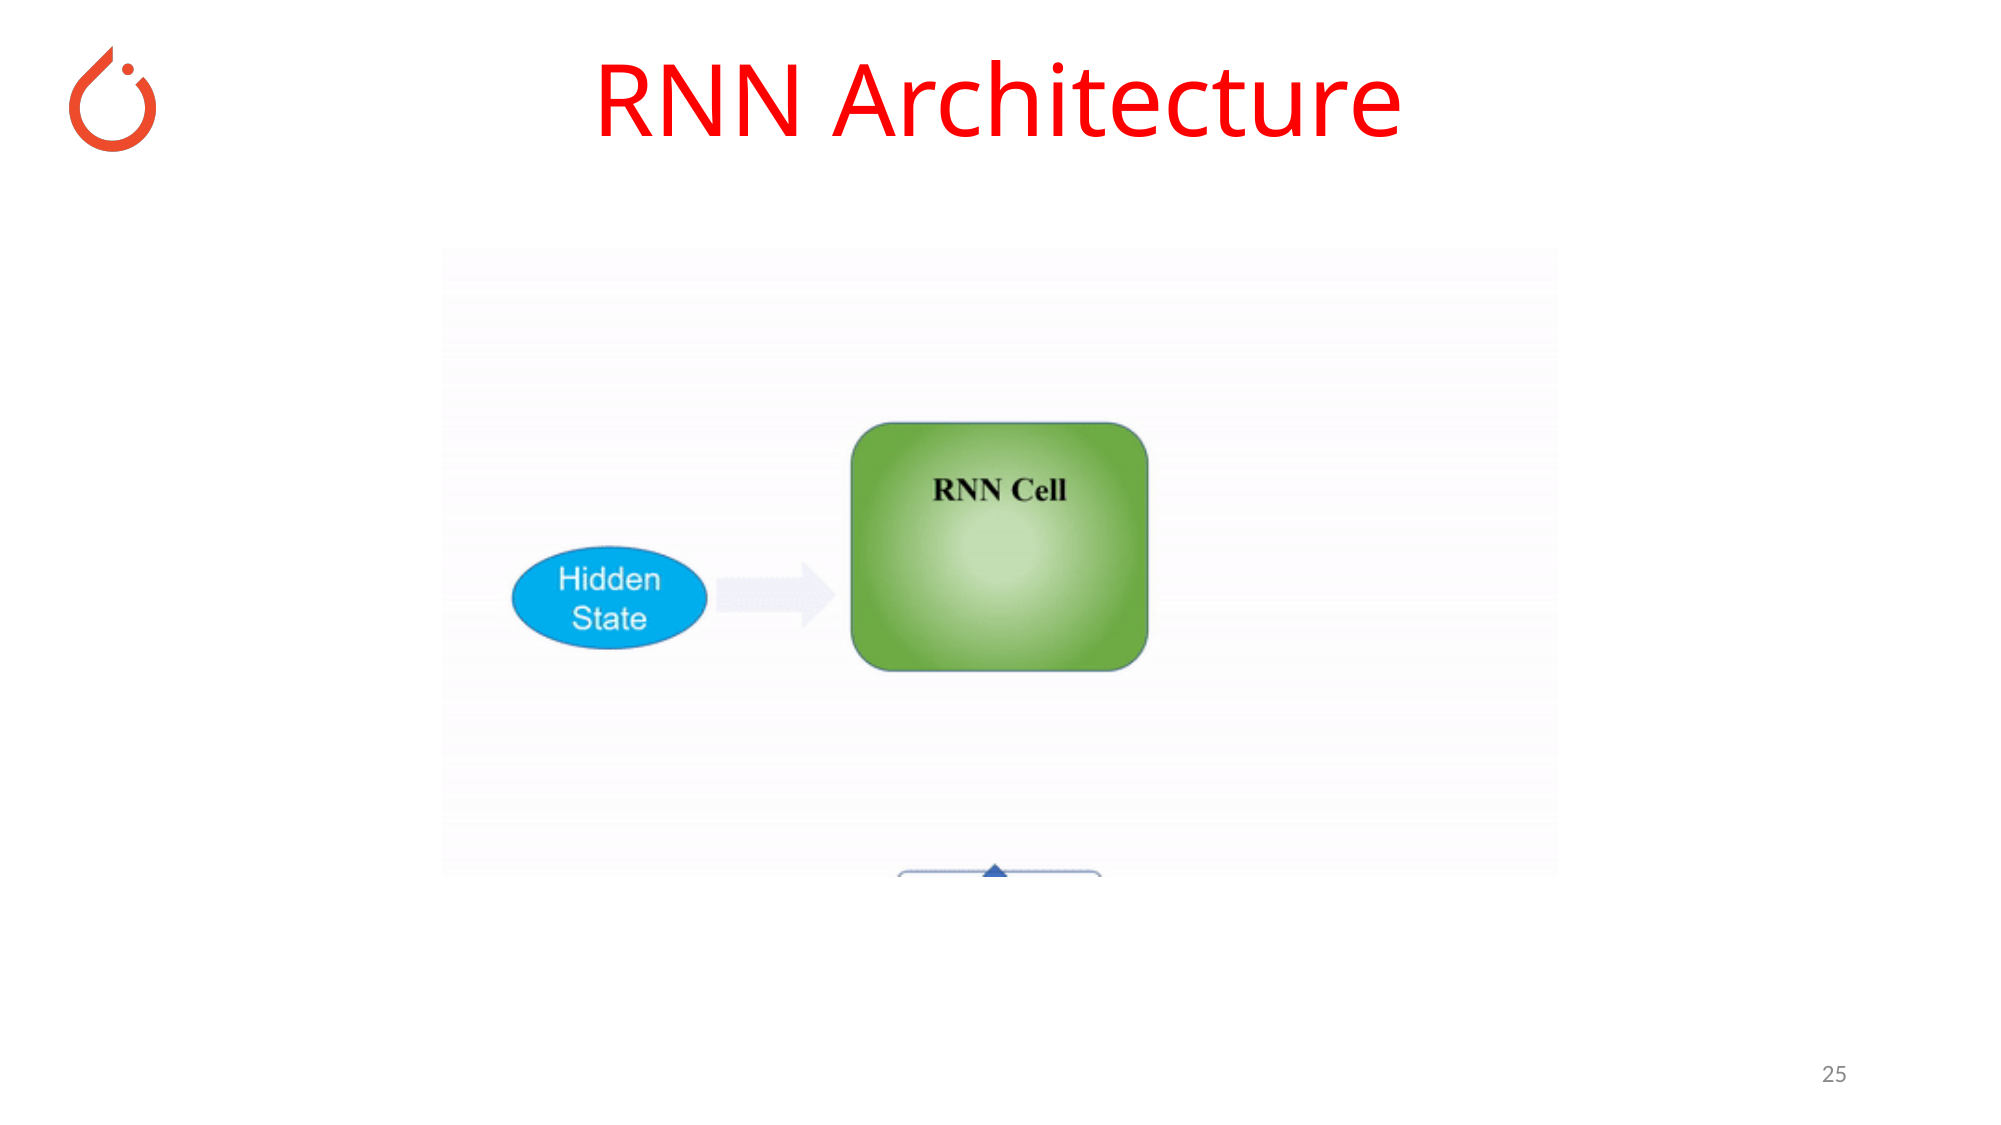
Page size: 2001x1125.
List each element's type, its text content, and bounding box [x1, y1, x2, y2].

slide_number 25 [1412, 1042, 1863, 1103]
picture [442, 248, 1558, 877]
picture [69, 46, 156, 152]
text_box RNN Architecture [136, 3, 1862, 166]
